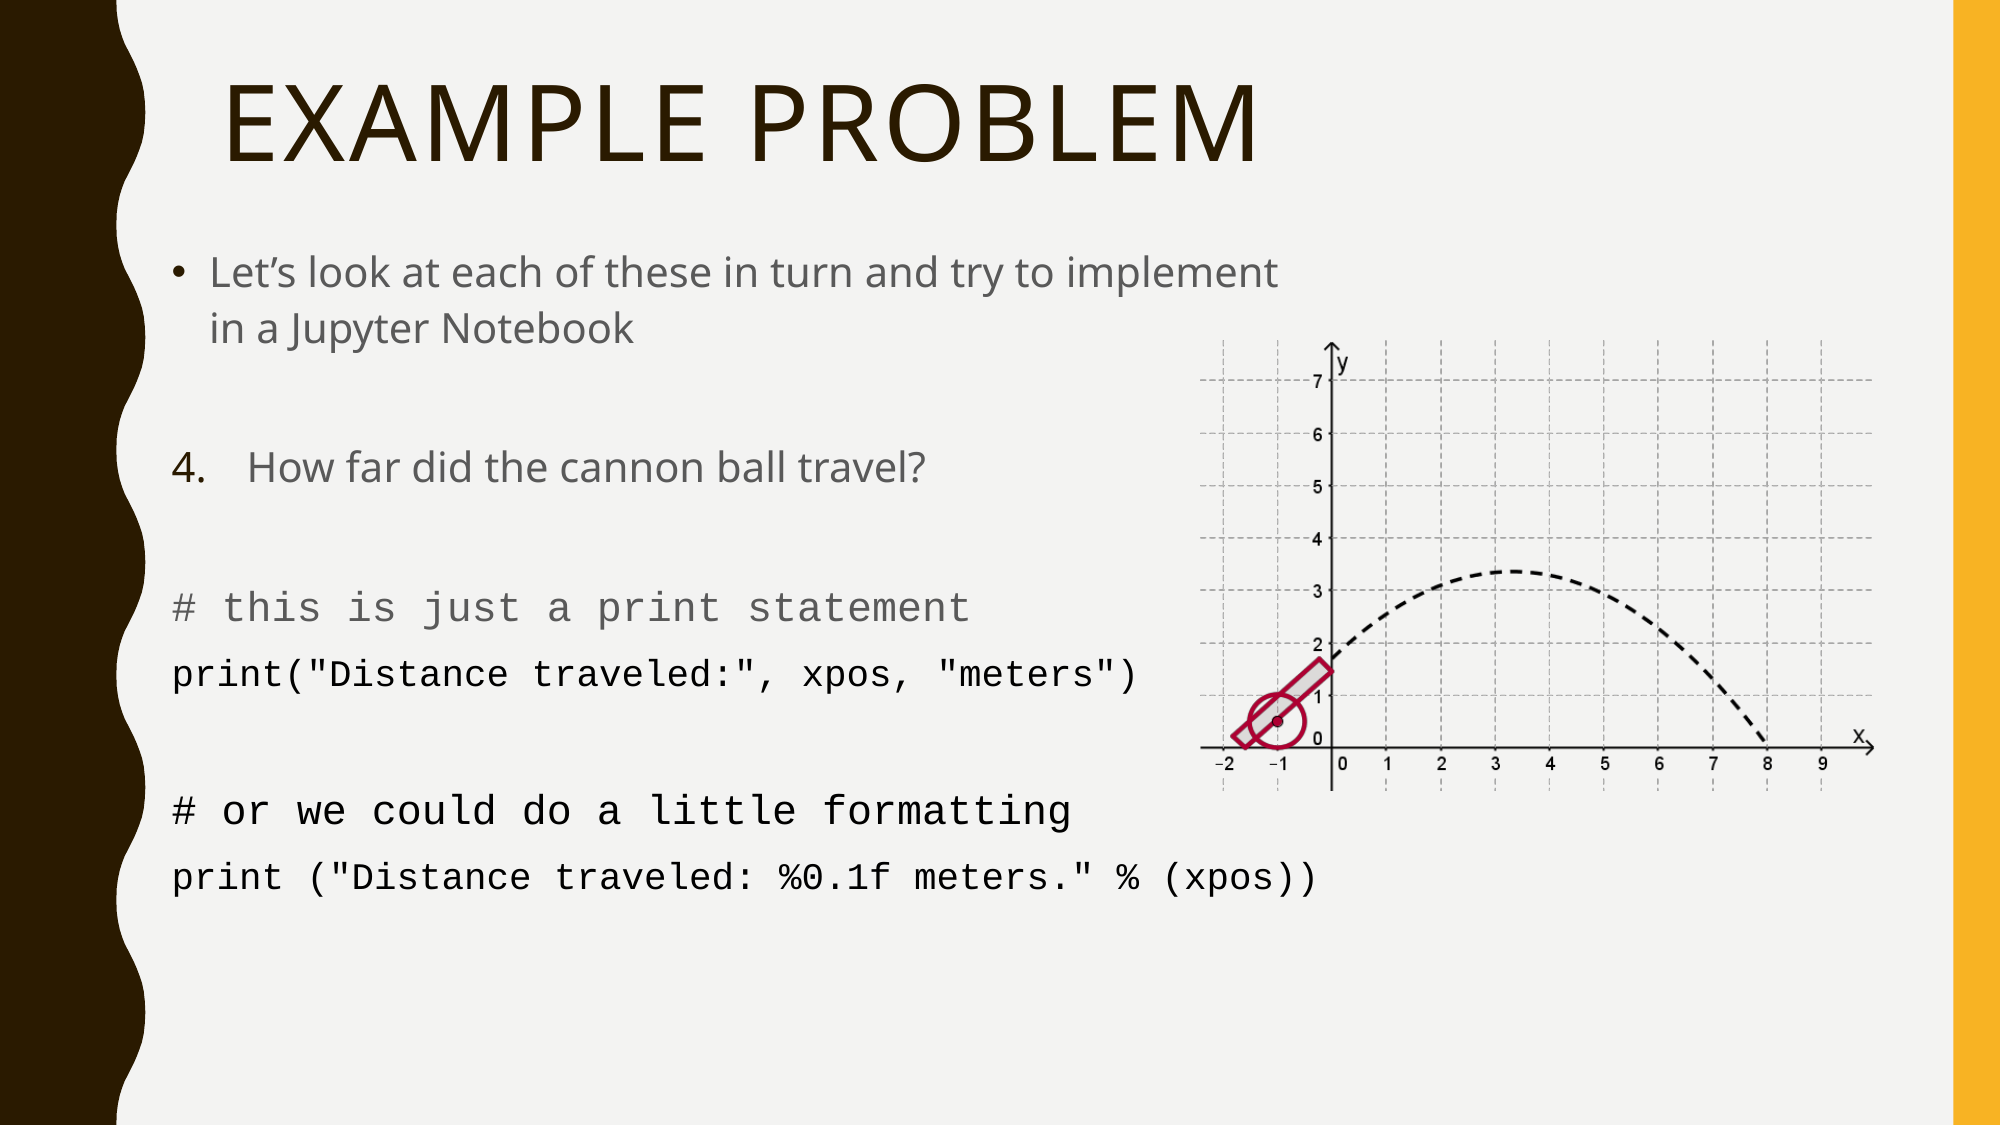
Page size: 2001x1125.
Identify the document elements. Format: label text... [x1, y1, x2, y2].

picture [1199, 340, 1875, 791]
title Example problem [205, 62, 1875, 308]
list Let’s look at each of these in turn and try to implement in a Jupyter Notebook How far did the cannon ball travel? # this is just a print statement print("Distance traveled:", xpos, "meters") # or we could do a little formatting print ("Distance traveled: %0.1f meters." % (xpos)) [156, 233, 1337, 1099]
